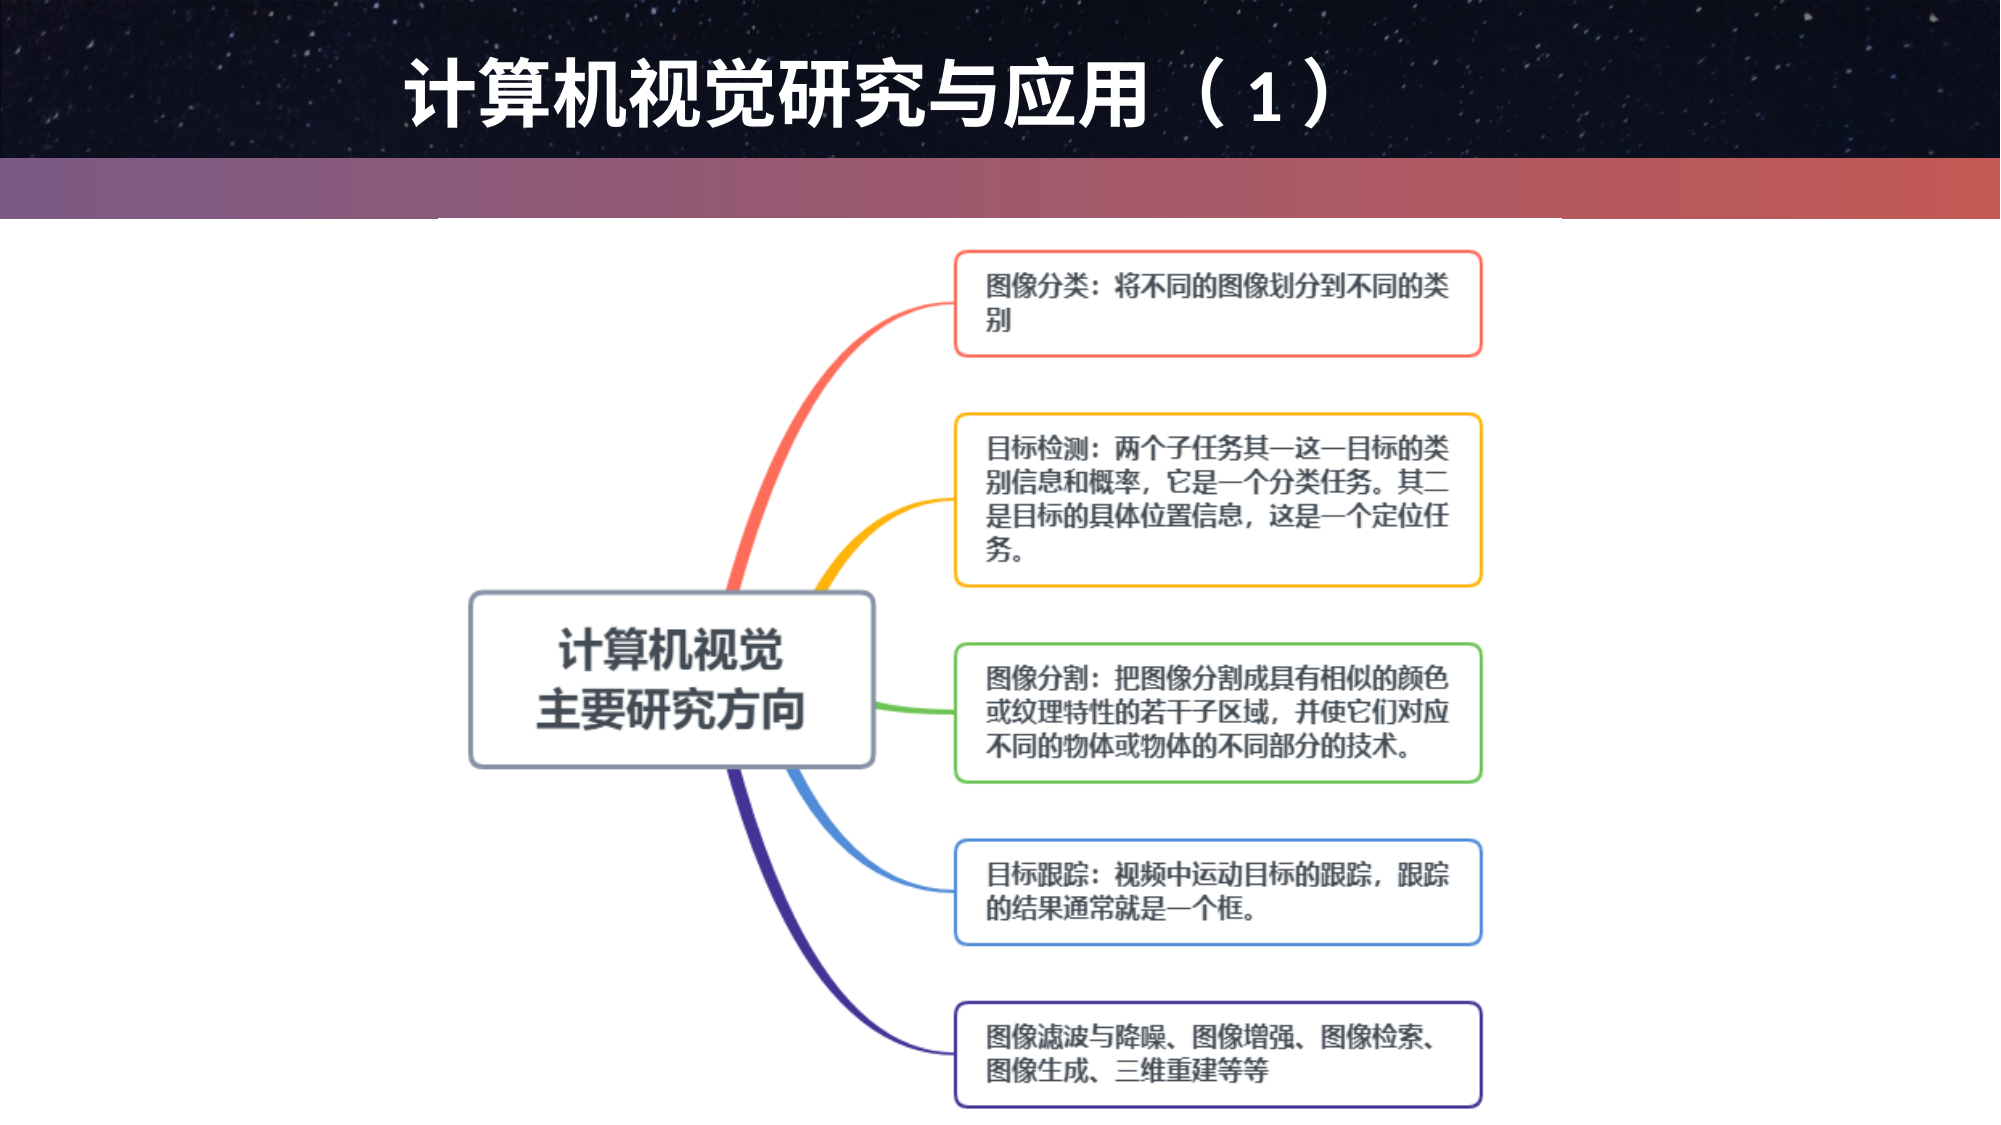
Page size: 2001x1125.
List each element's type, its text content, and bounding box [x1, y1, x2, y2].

picture [438, 218, 1562, 1125]
text_box 计算机视觉研究与应用（1） [387, 38, 1613, 144]
picture [0, 0, 2000, 158]
